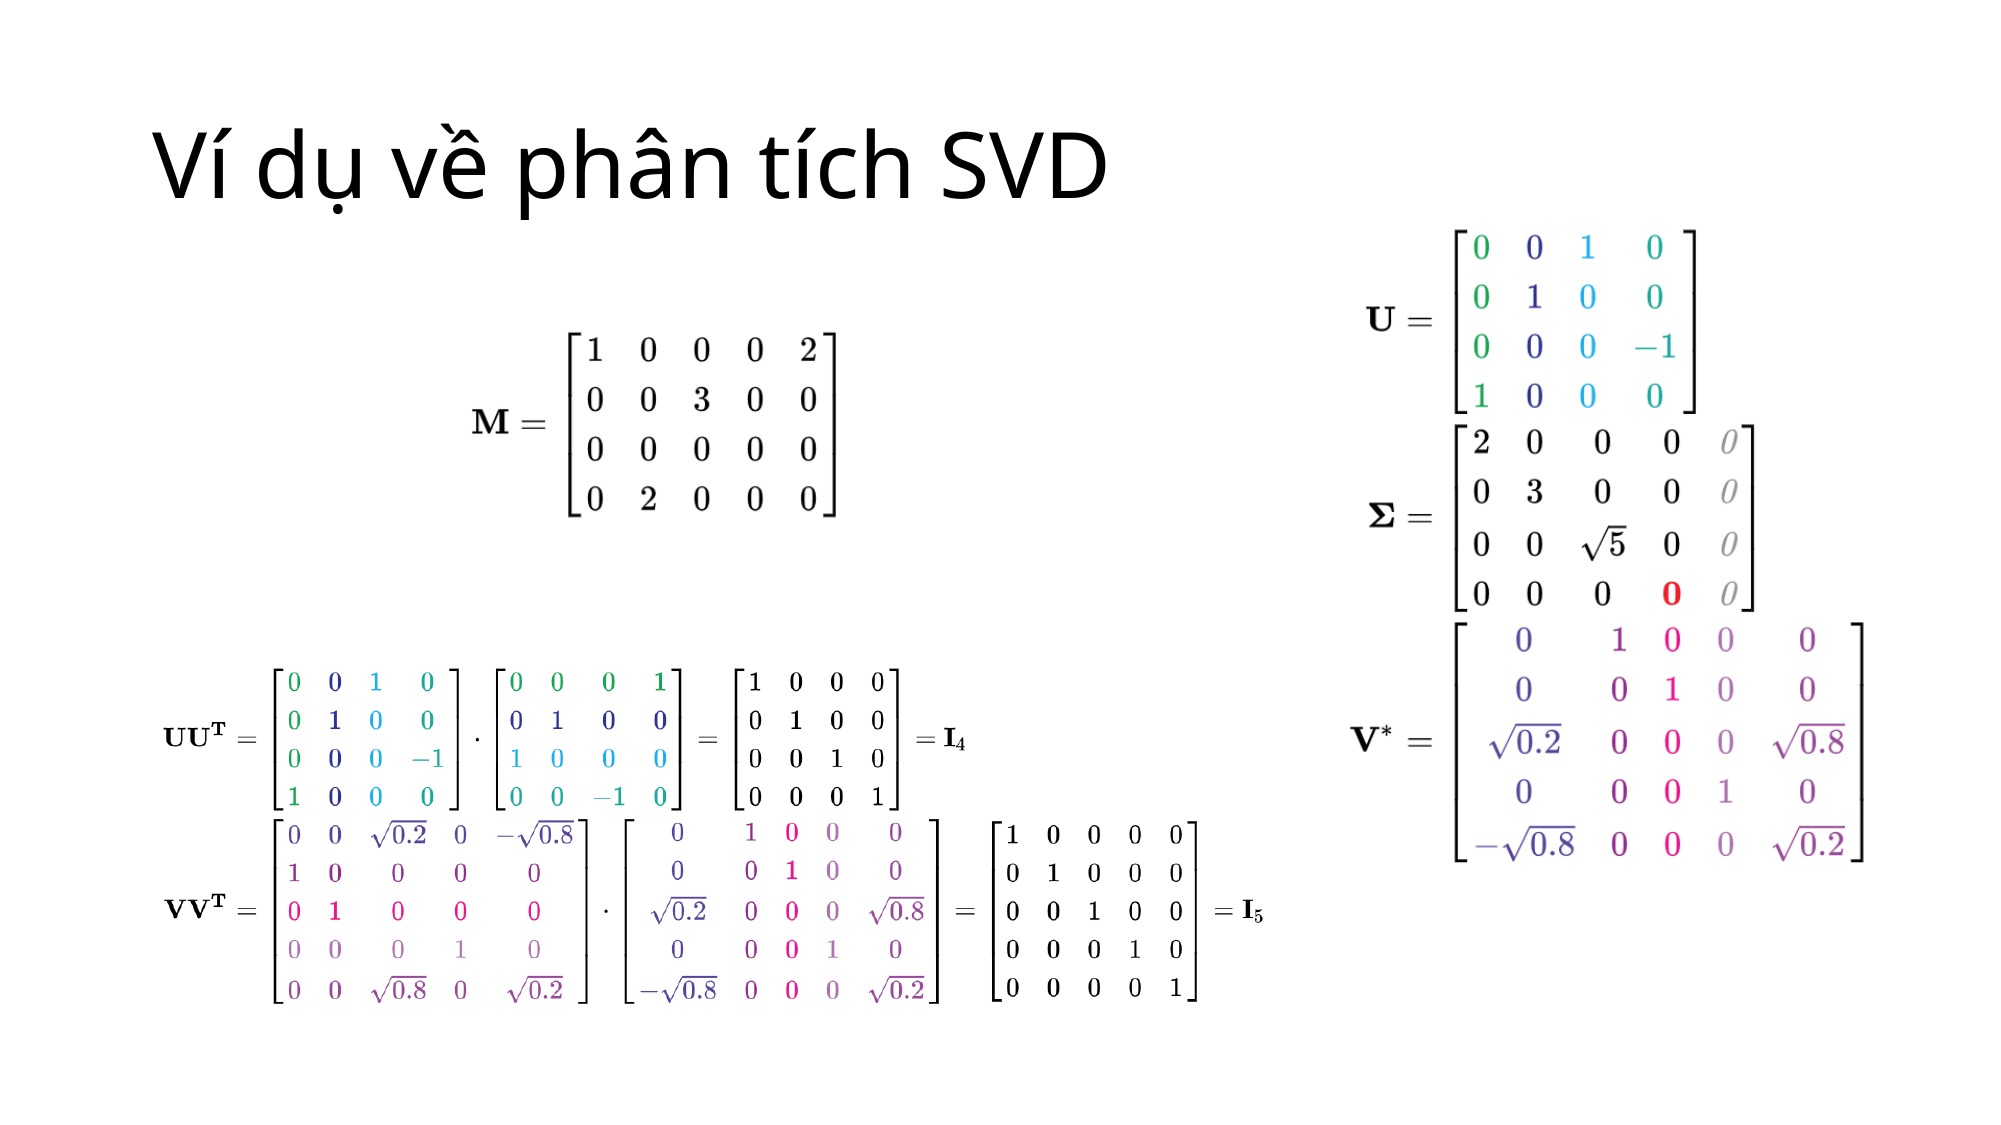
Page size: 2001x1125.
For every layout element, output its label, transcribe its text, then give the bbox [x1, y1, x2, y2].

picture [448, 312, 866, 529]
title Ví dụ về phân tích SVD [137, 59, 1863, 278]
picture [137, 656, 1296, 1019]
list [1295, 219, 1965, 881]
